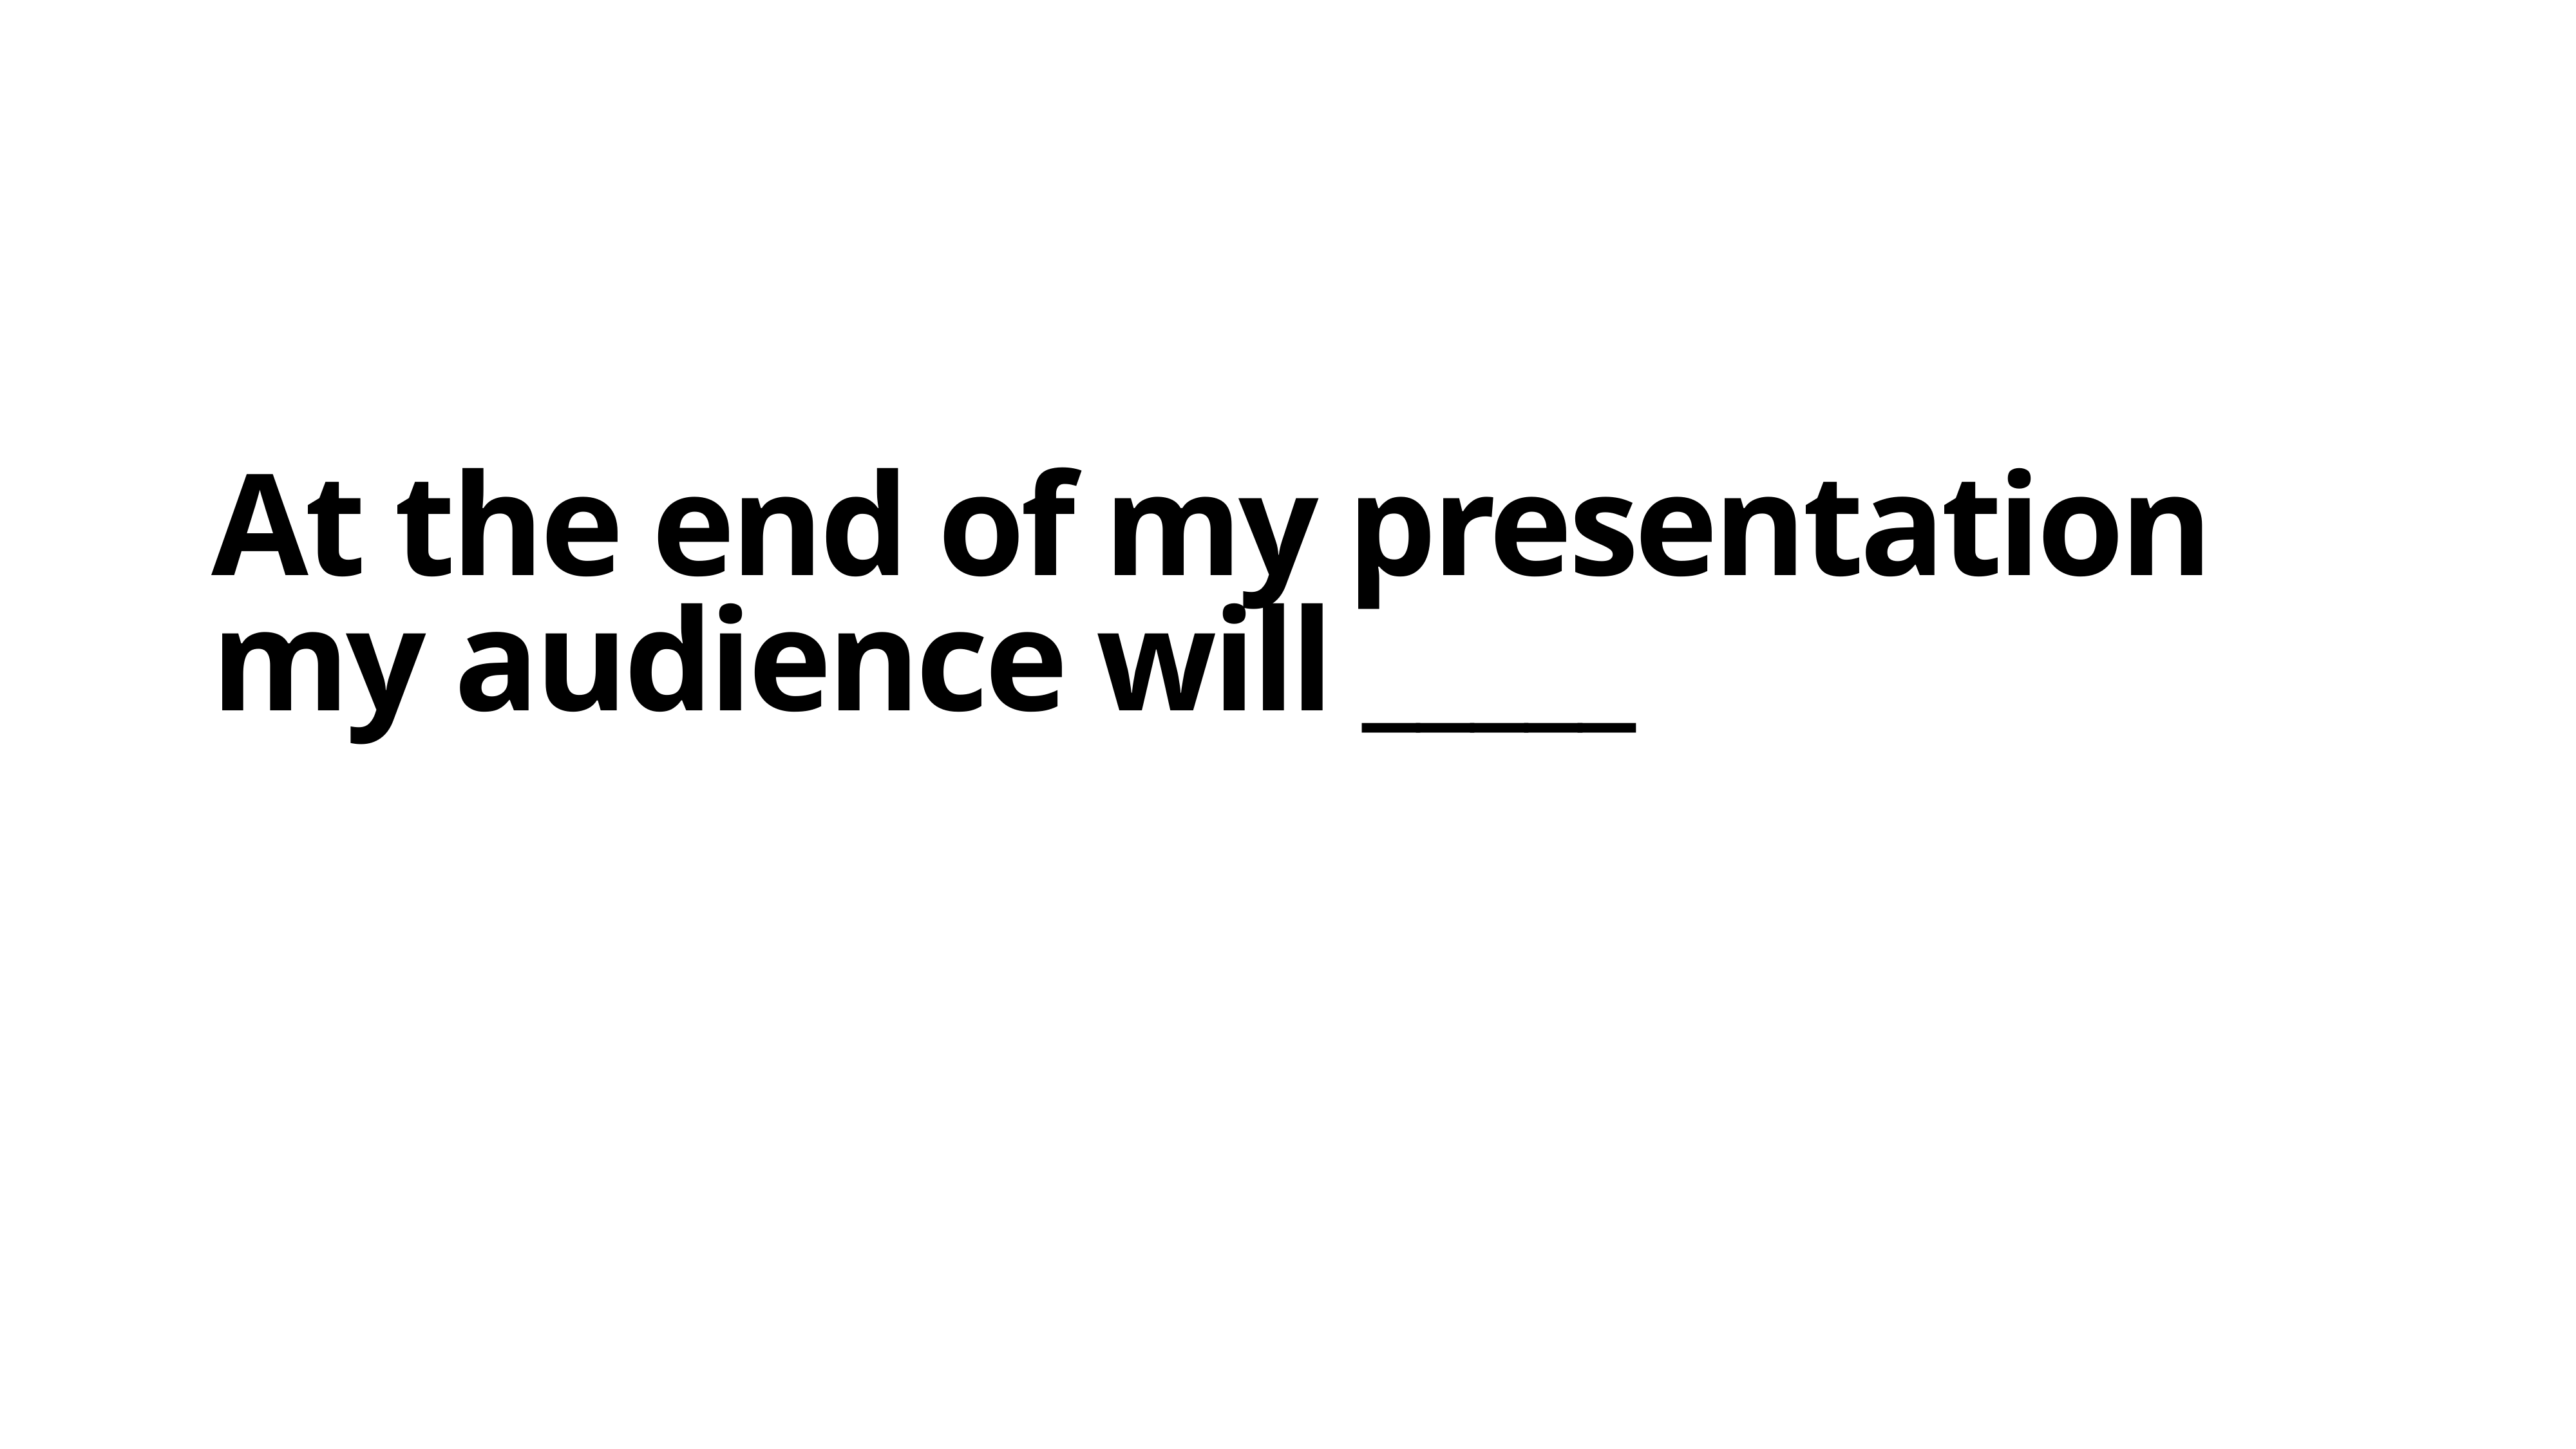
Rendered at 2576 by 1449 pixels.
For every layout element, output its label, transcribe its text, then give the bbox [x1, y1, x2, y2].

title At the end of my presentation my audience will _____ [205, 462, 2370, 987]
